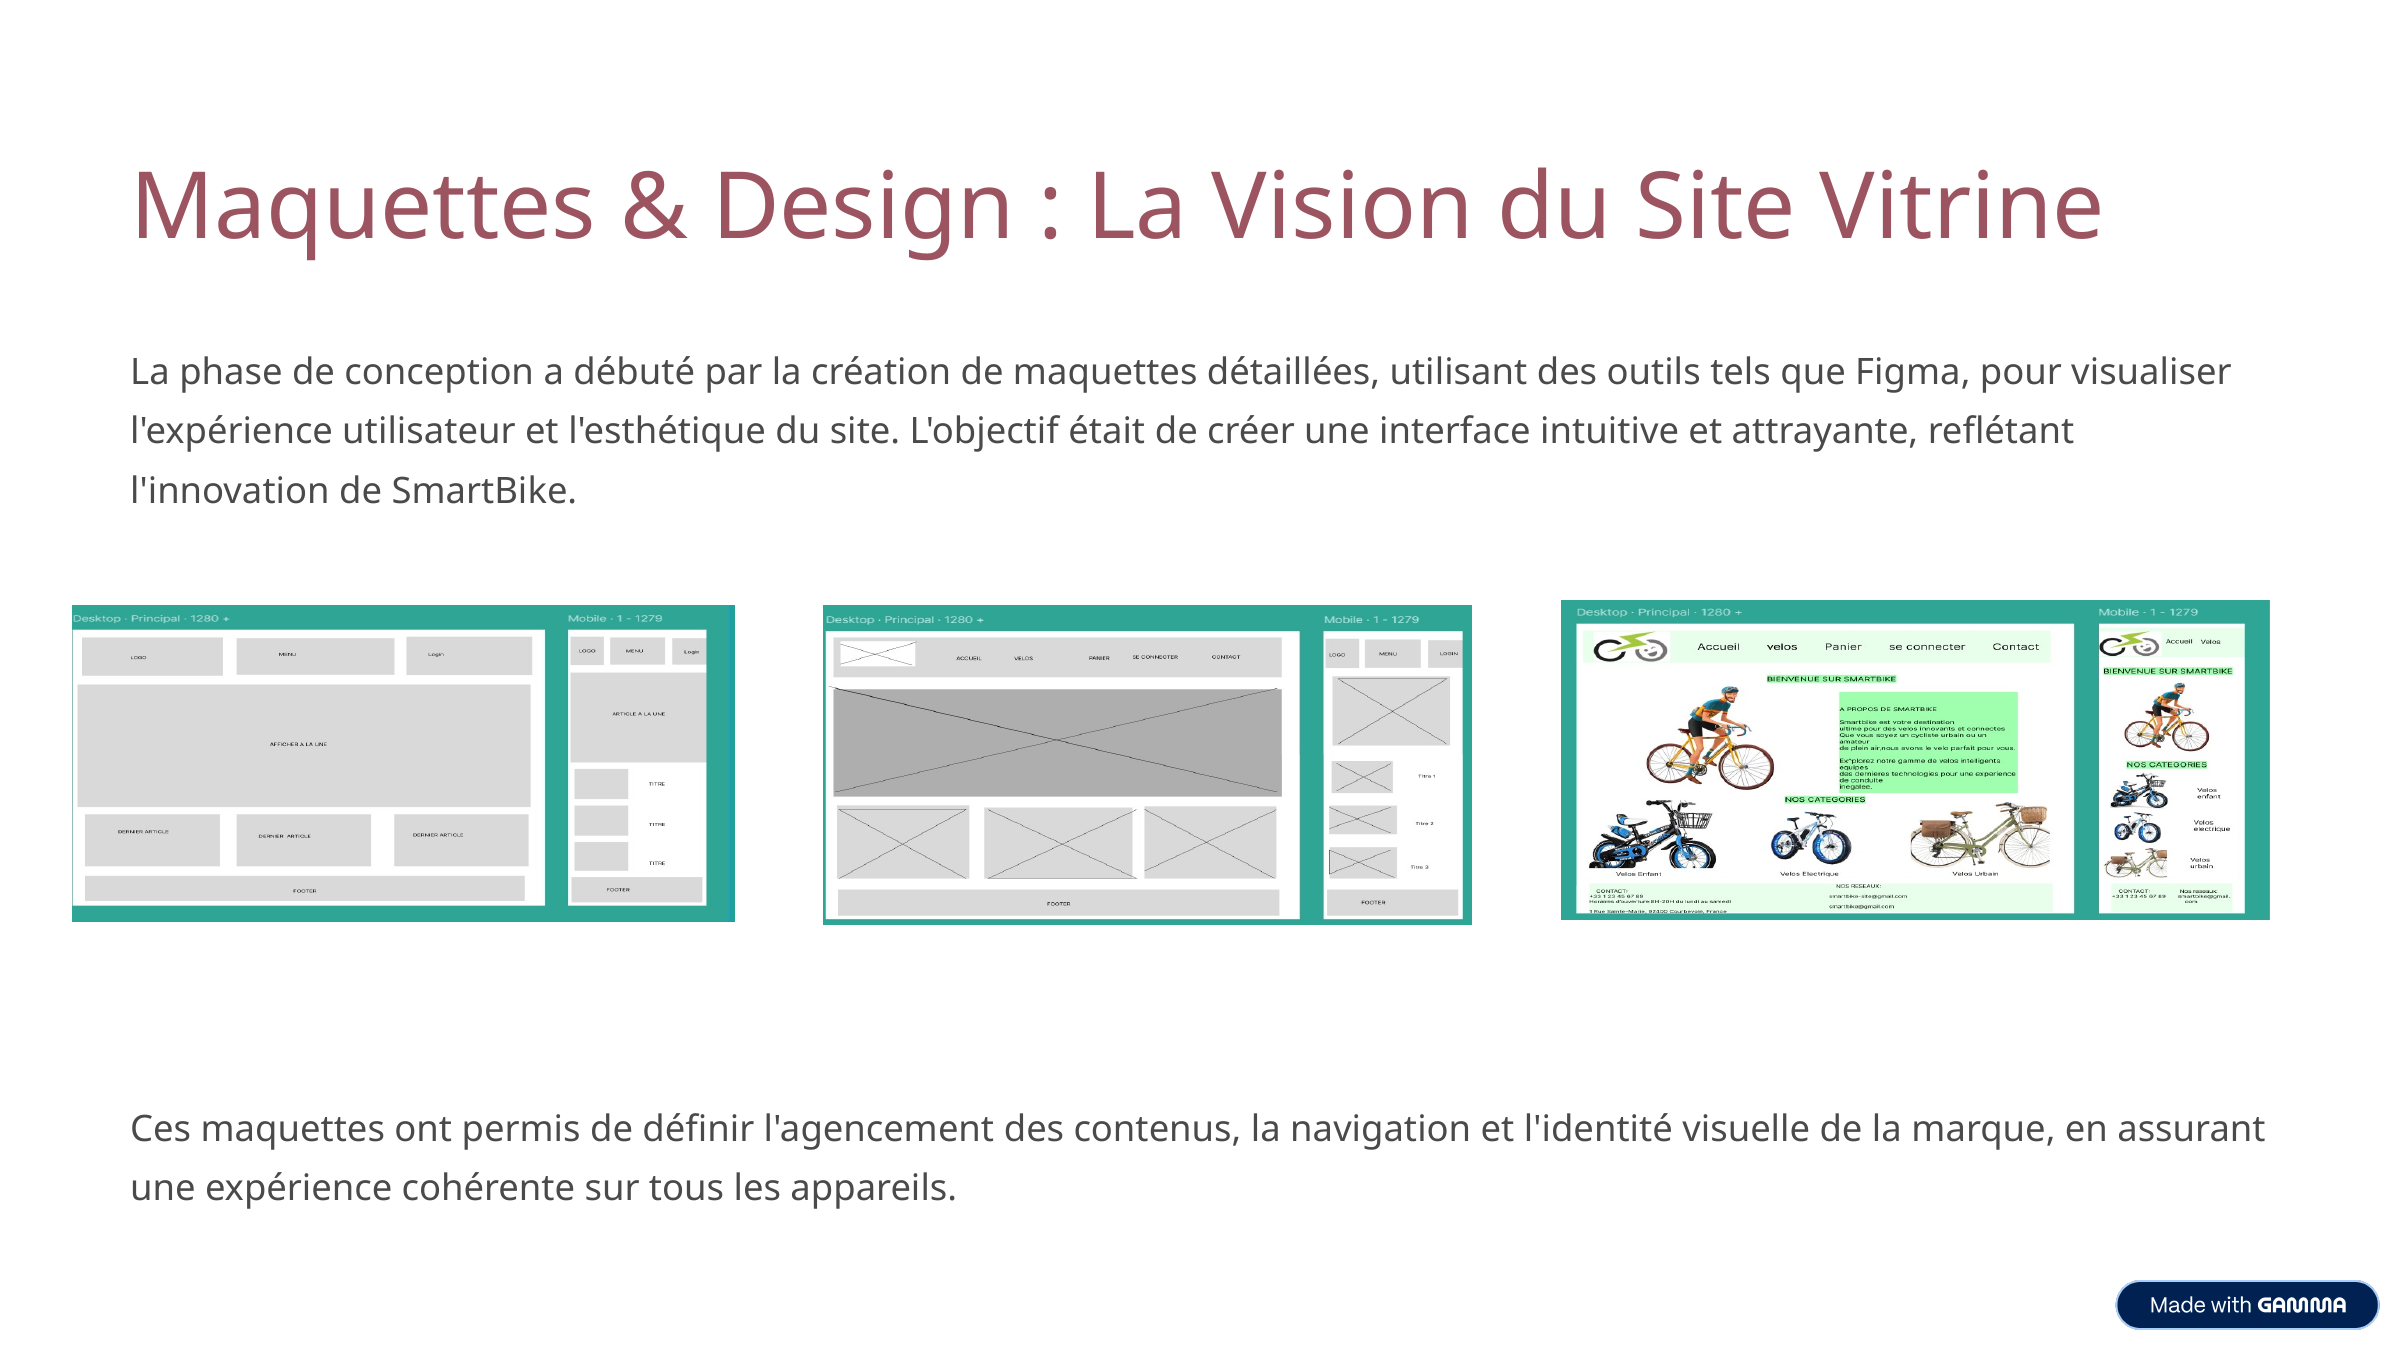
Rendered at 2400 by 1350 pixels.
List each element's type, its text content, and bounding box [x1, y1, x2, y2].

picture [823, 605, 1472, 925]
picture [72, 605, 735, 922]
text_box Maquettes & Design : La Vision du Site Vitrine [130, 141, 2165, 259]
picture [2106, 1271, 2389, 1339]
picture [1561, 600, 2270, 920]
text_box La phase de conception a débuté par la création de maquettes détaillées, utilisant des outils tels que Figma, pour visualiser l'expérience utilisateur et l'esthétique du site. L'objectif était de créer une interface intuitive et attrayante, reflétant l'innovation de SmartBike. [130, 332, 2270, 511]
text_box Ces maquettes ont permis de définir l'agencement des contenus, la navigation et l'identité visuelle de la marque, en assurant une expérience cohérente sur tous les appareils. [130, 1089, 2270, 1209]
